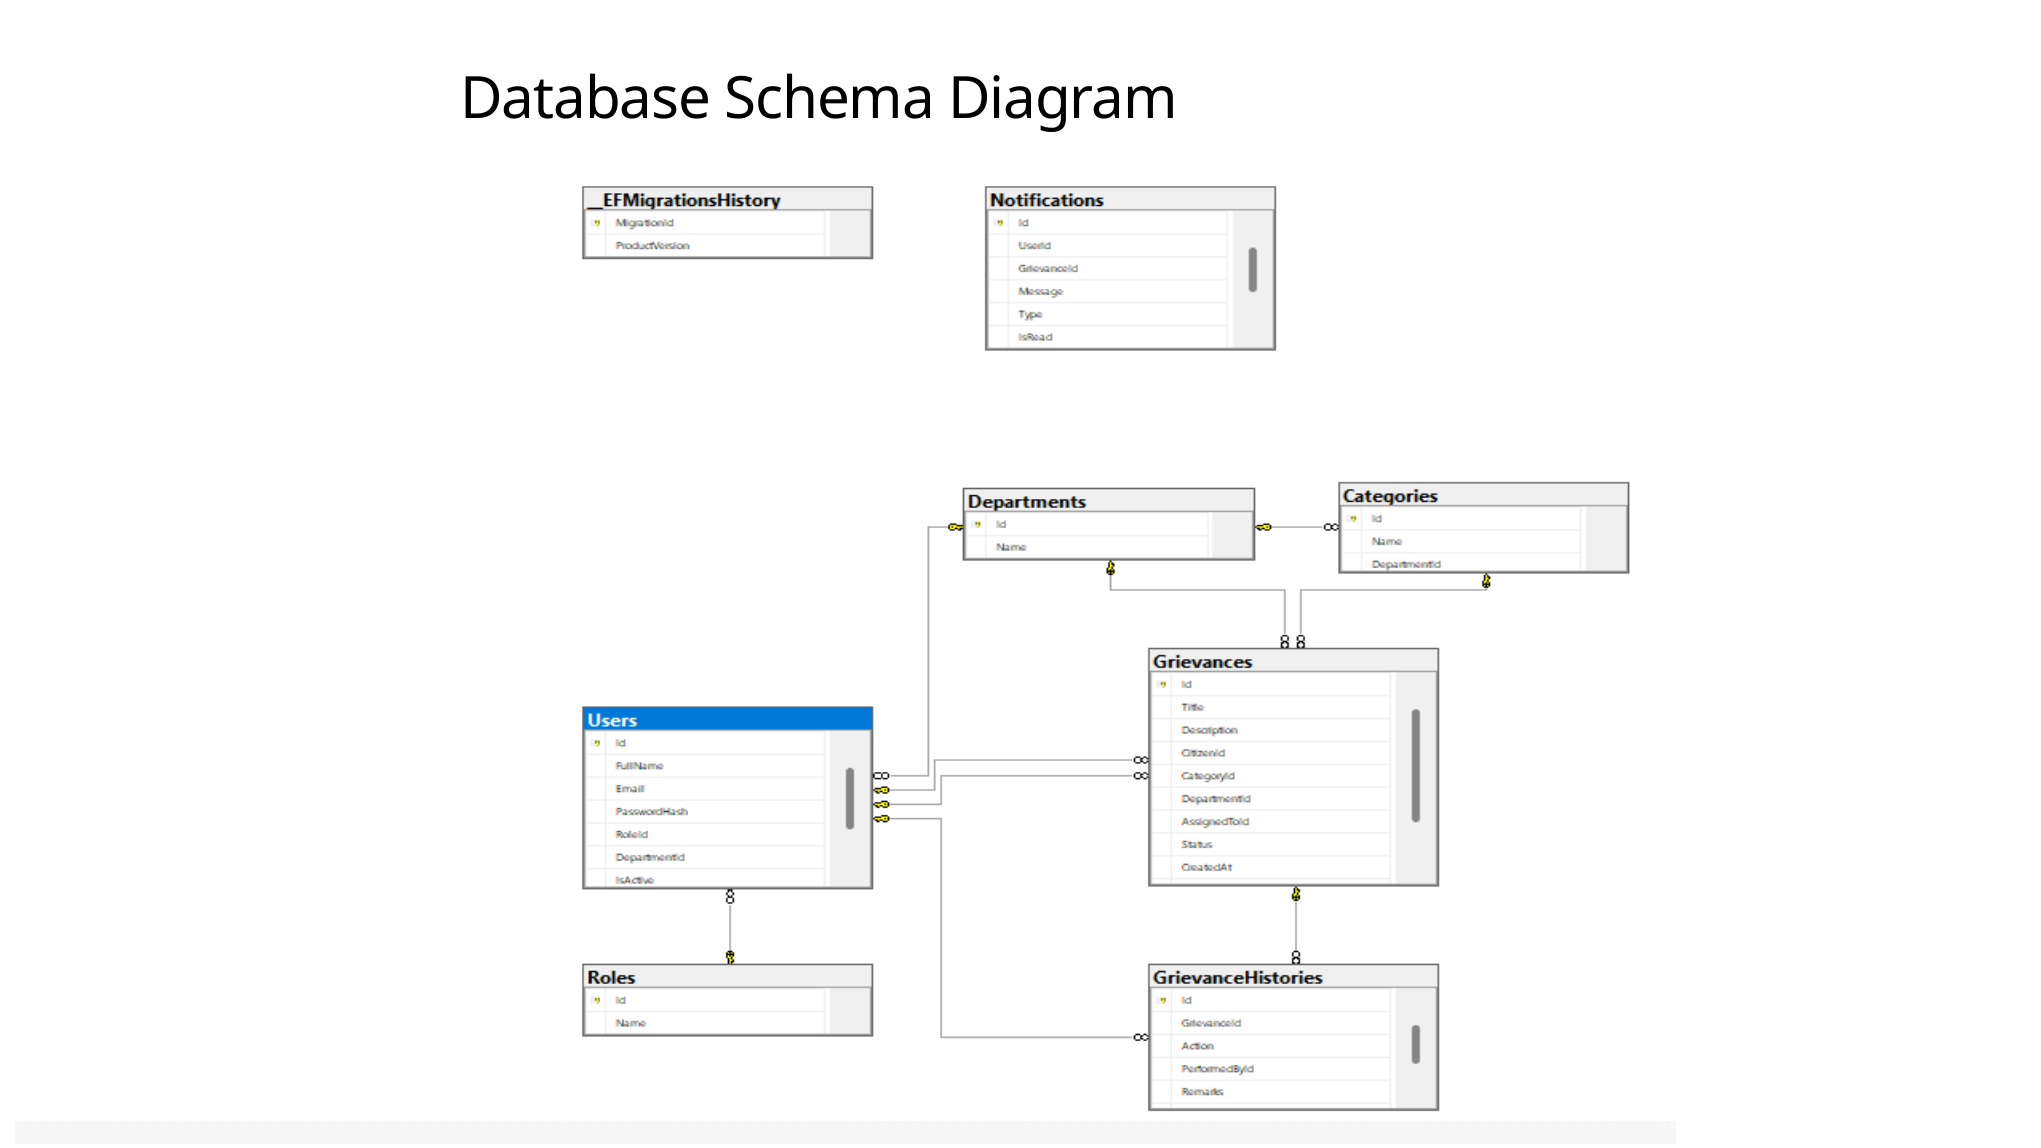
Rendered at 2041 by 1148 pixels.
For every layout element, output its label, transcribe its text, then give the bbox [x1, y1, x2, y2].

title Database Schema Diagram [76, 63, 1969, 131]
picture [15, 175, 1676, 1144]
